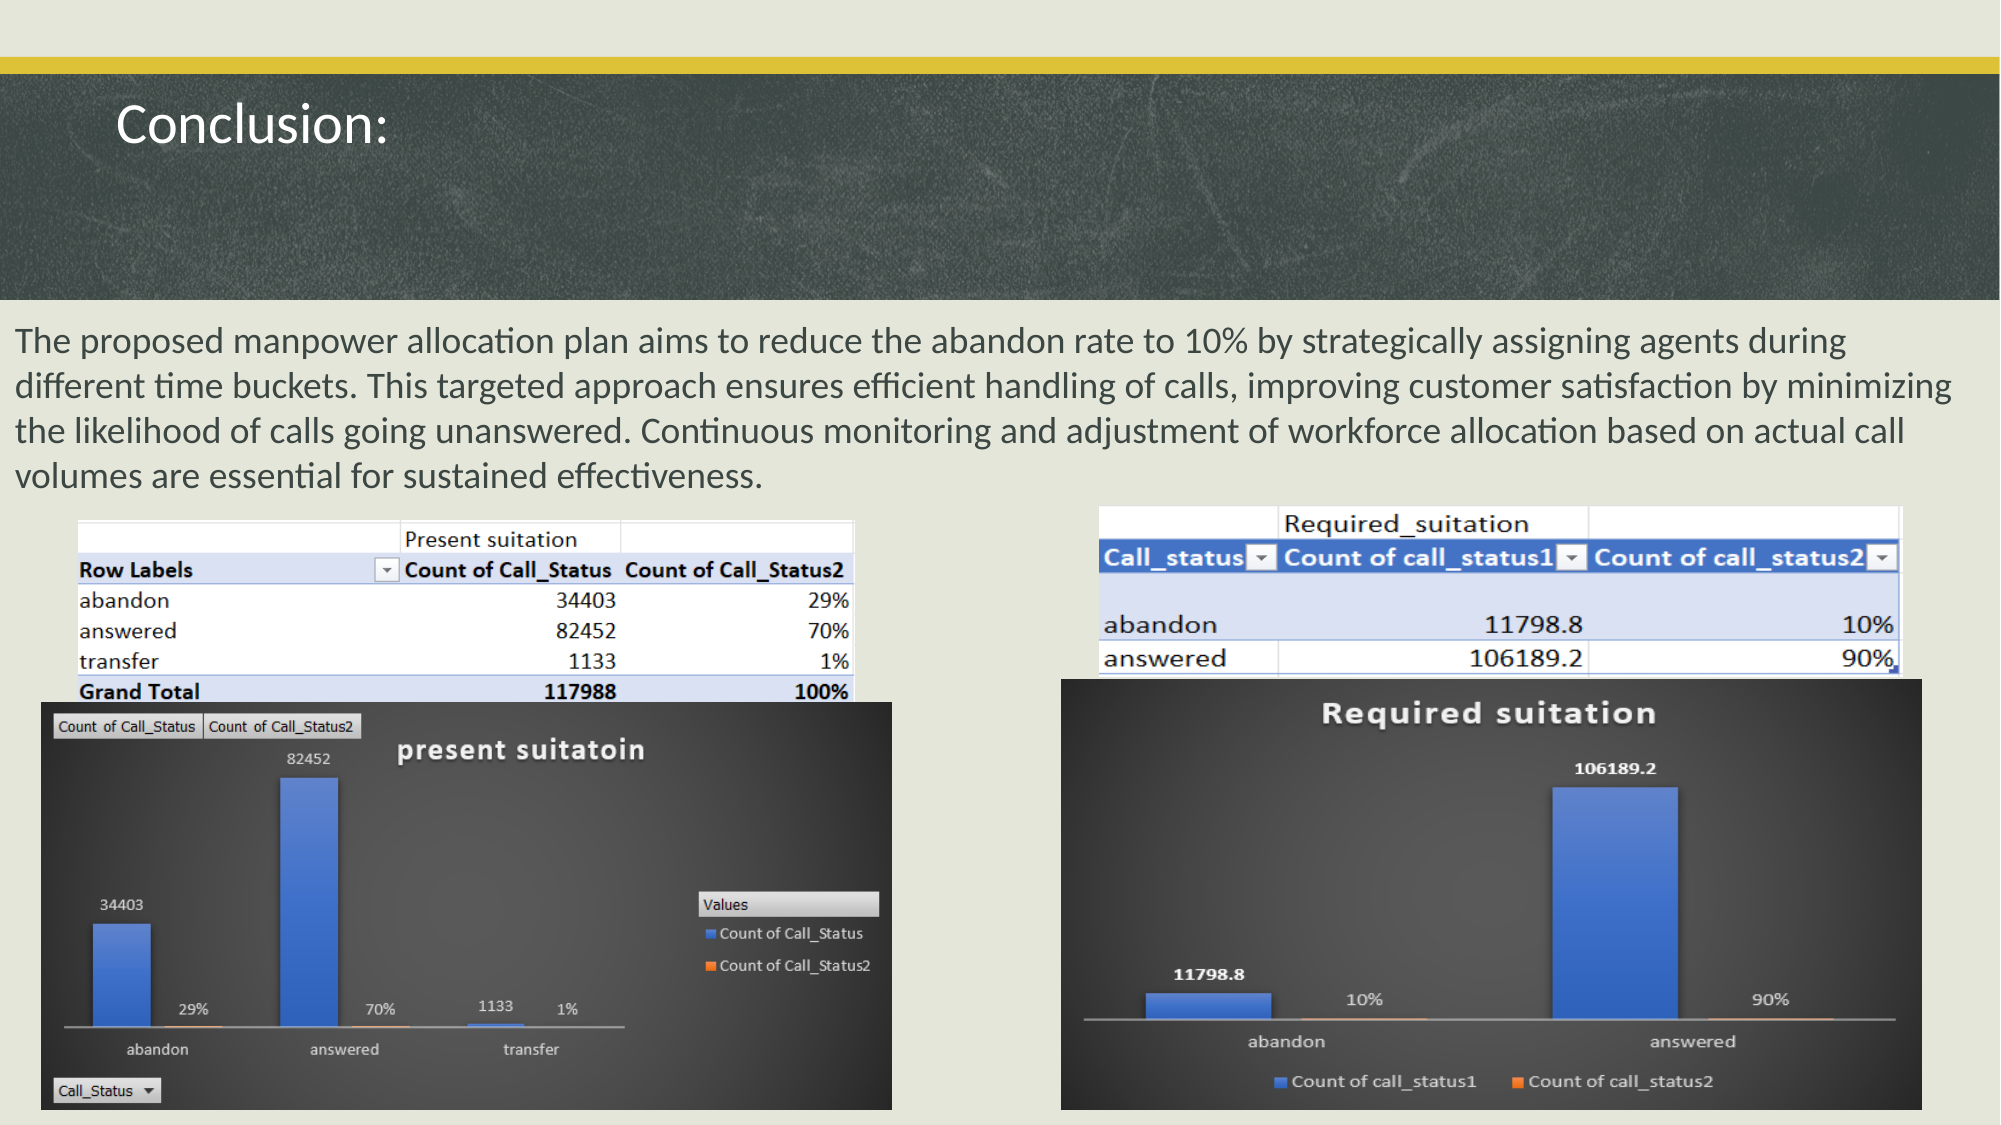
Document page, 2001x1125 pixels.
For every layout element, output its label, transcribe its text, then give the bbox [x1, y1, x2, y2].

title Conclusion: [101, 48, 1681, 273]
picture [1099, 505, 1903, 677]
picture [1061, 679, 1922, 1110]
picture [0, 74, 2000, 300]
picture [41, 520, 892, 1110]
text_box The proposed manpower allocation plan aims to reduce the abandon rate to 10% by strategically assigning agents during different time buckets. This targeted approach ensures efficient handling of calls, improving customer satisfaction by minimizing the likelihood of calls going unanswered. Continuous monitoring and adjustment of workforce allocation based on actual call volumes are essential for sustained effectiveness. [0, 308, 1983, 504]
